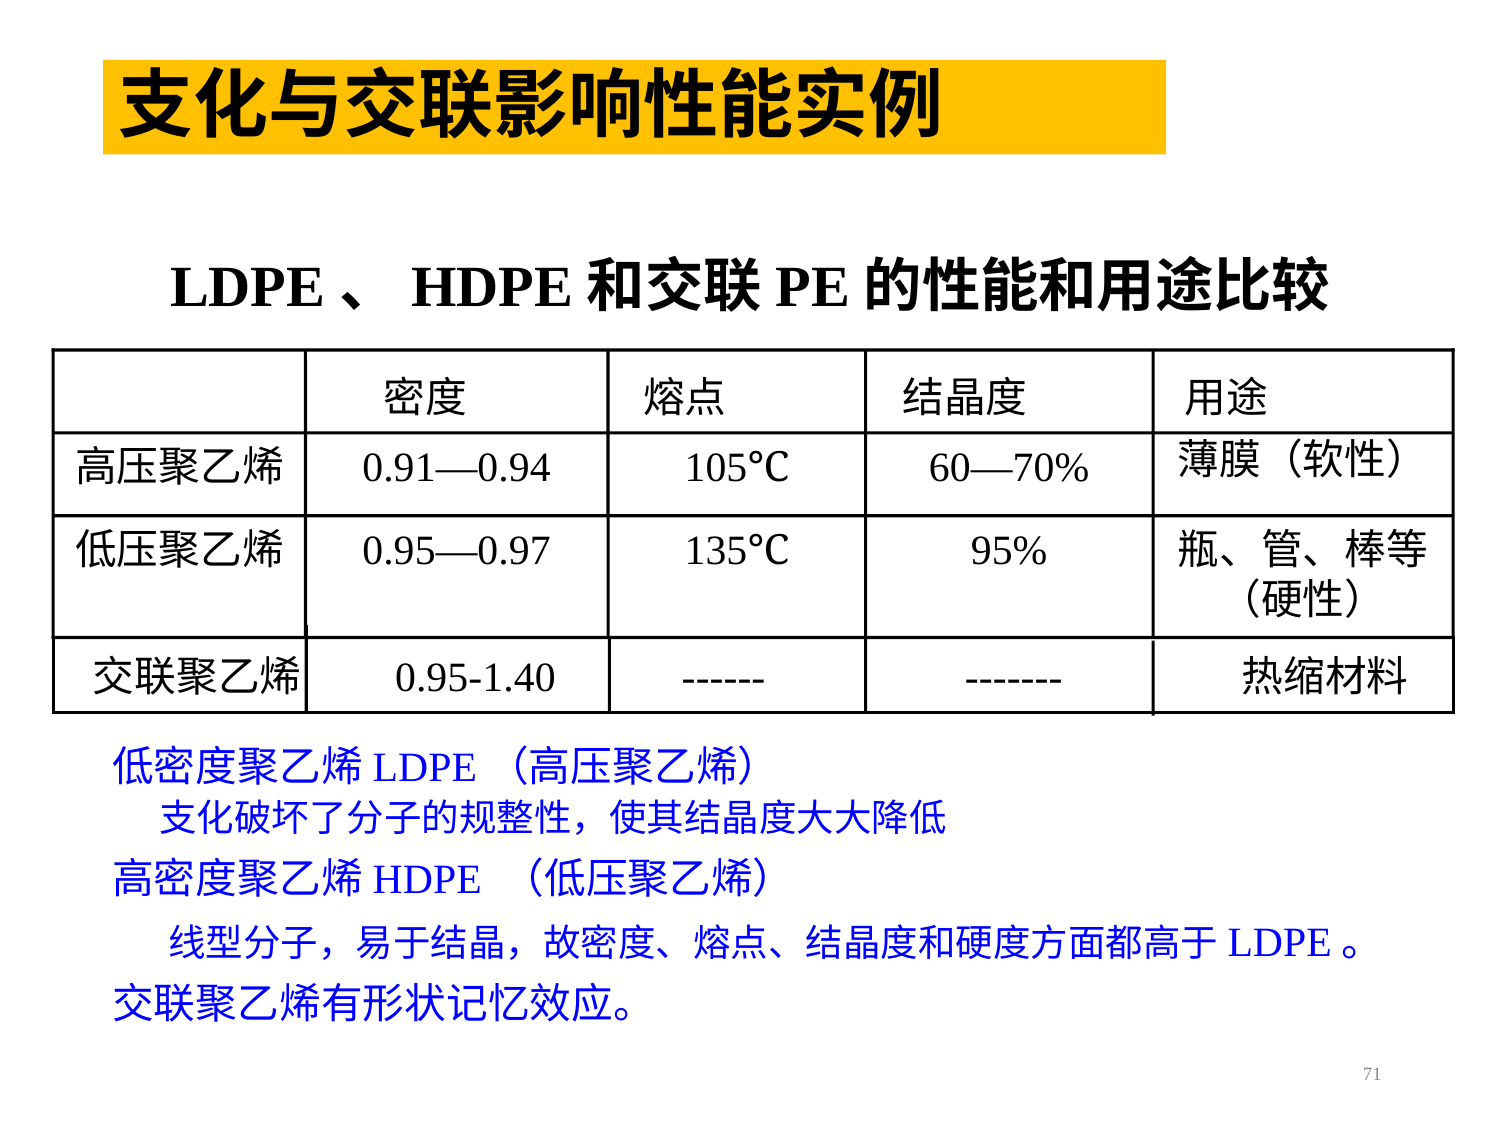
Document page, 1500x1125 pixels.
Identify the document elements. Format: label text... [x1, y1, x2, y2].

text_box 低密度聚乙烯LDPE（高压聚乙烯） 支化破坏了分子的规整性，使其结晶度大大降低 高密度聚乙烯HDPE （低压聚乙烯） 线型分子，易于结晶，故密度、熔点、结晶度和硬度方面都高于LDPE。 交联聚乙烯有形状记忆效应。 [112, 739, 1447, 1028]
title 支化与交联影响性能实例 [103, 59, 1167, 155]
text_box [53, 349, 1454, 716]
slide_number 71 [1059, 1042, 1397, 1103]
list LDPE、HDPE和交联PE的性能和用途比较 [103, 248, 1397, 311]
